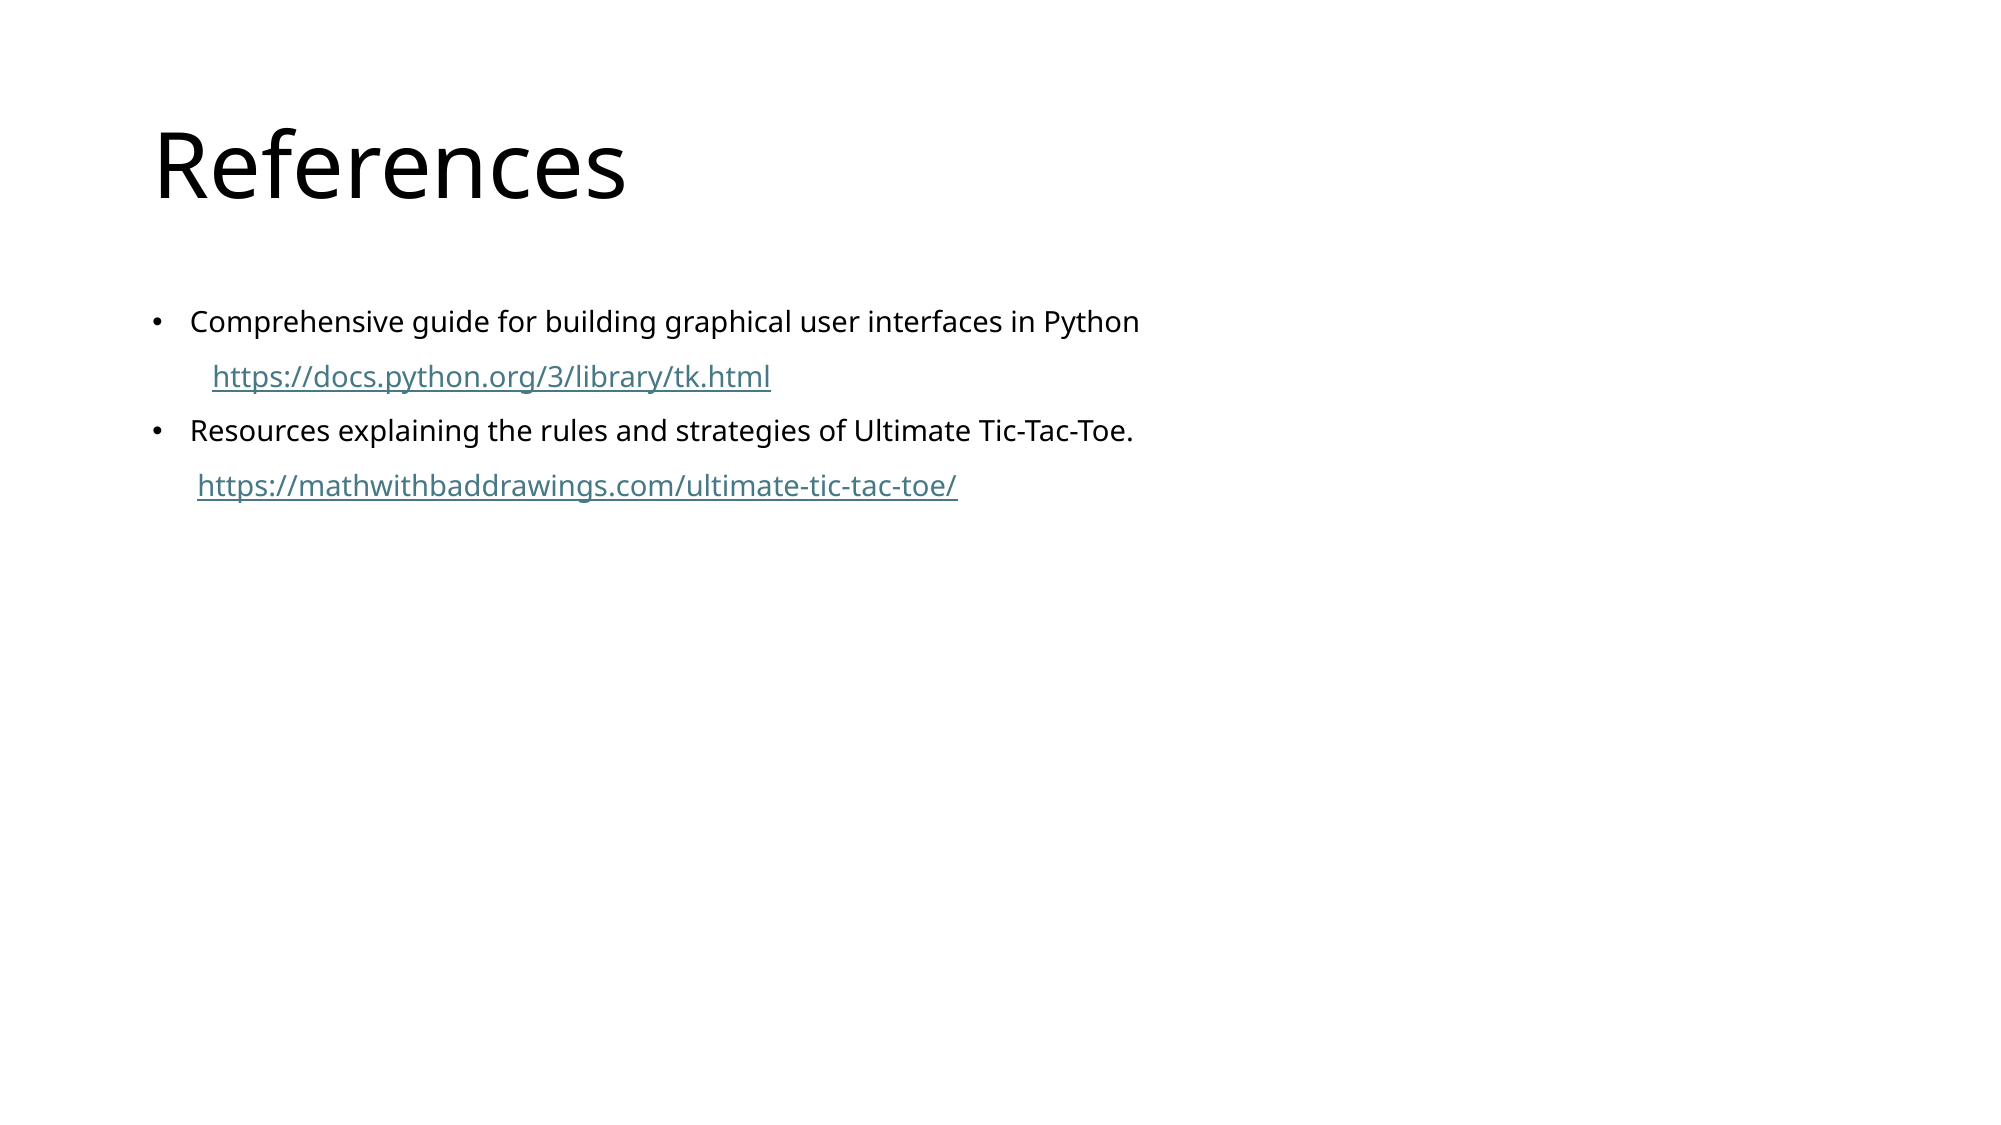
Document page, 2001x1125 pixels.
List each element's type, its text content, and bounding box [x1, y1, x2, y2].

title References [137, 59, 1863, 278]
list Comprehensive guide for building graphical user interfaces in Python https://docs.python.org/3/library/tk.html Resources explaining the rules and strategies of Ultimate Tic-Tac-Toe. https://mathwithbaddrawings.com/ultimate-tic-tac-toe/ [137, 299, 1863, 1014]
